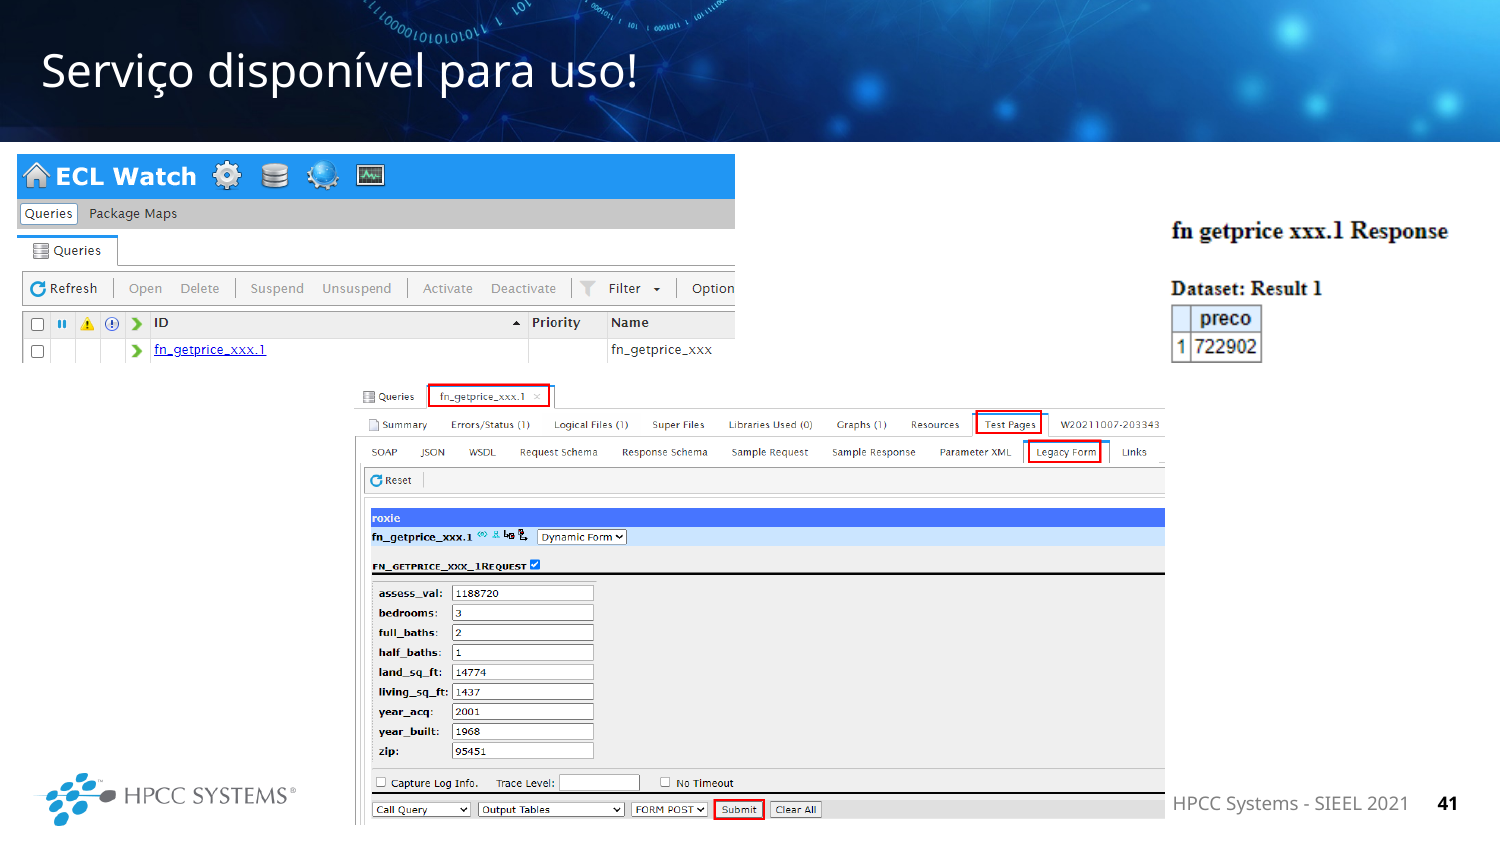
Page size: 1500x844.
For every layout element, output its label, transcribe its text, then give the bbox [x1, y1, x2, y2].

title Serviço disponível para uso! [41, 48, 1458, 156]
picture [0, 0, 1500, 142]
picture [28, 765, 300, 834]
picture [354, 380, 1165, 825]
picture [1159, 201, 1458, 363]
slide_number 41 [1410, 781, 1459, 827]
footer HPCC Systems - SIEEL 2021 [851, 781, 1410, 827]
picture [17, 154, 735, 363]
